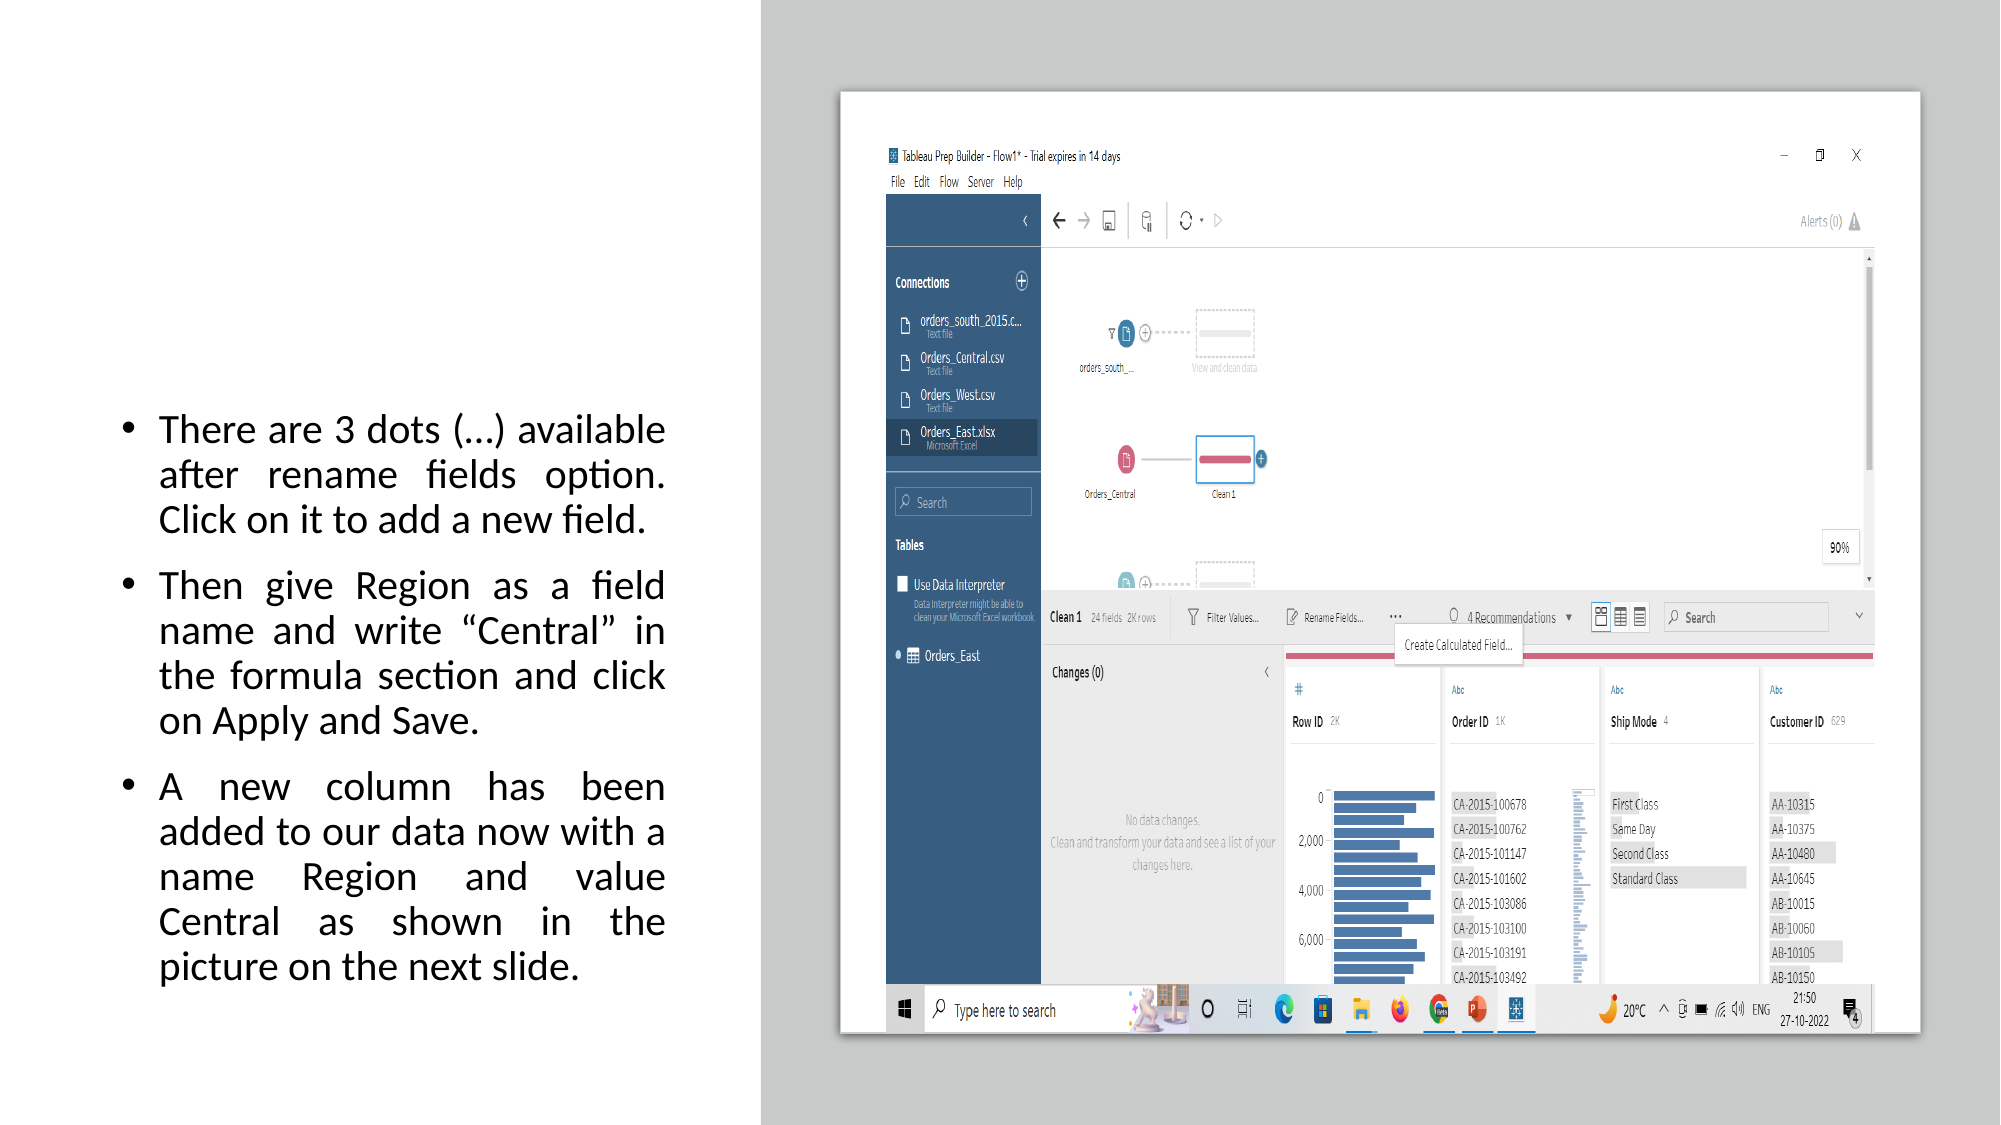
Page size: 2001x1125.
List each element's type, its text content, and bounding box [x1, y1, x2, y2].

text_box [839, 90, 1922, 1034]
list There are 3 dots (…) available after rename fields option. Click on it to add a new field. Then give Region as a field name and write “Central” in the formula section and click on Apply and Save. A new column has been added to our data now with a name Region and value Central as shown in the picture on the next slide. [106, 399, 682, 1021]
text_box [760, 0, 2000, 1125]
picture [886, 141, 1875, 1033]
